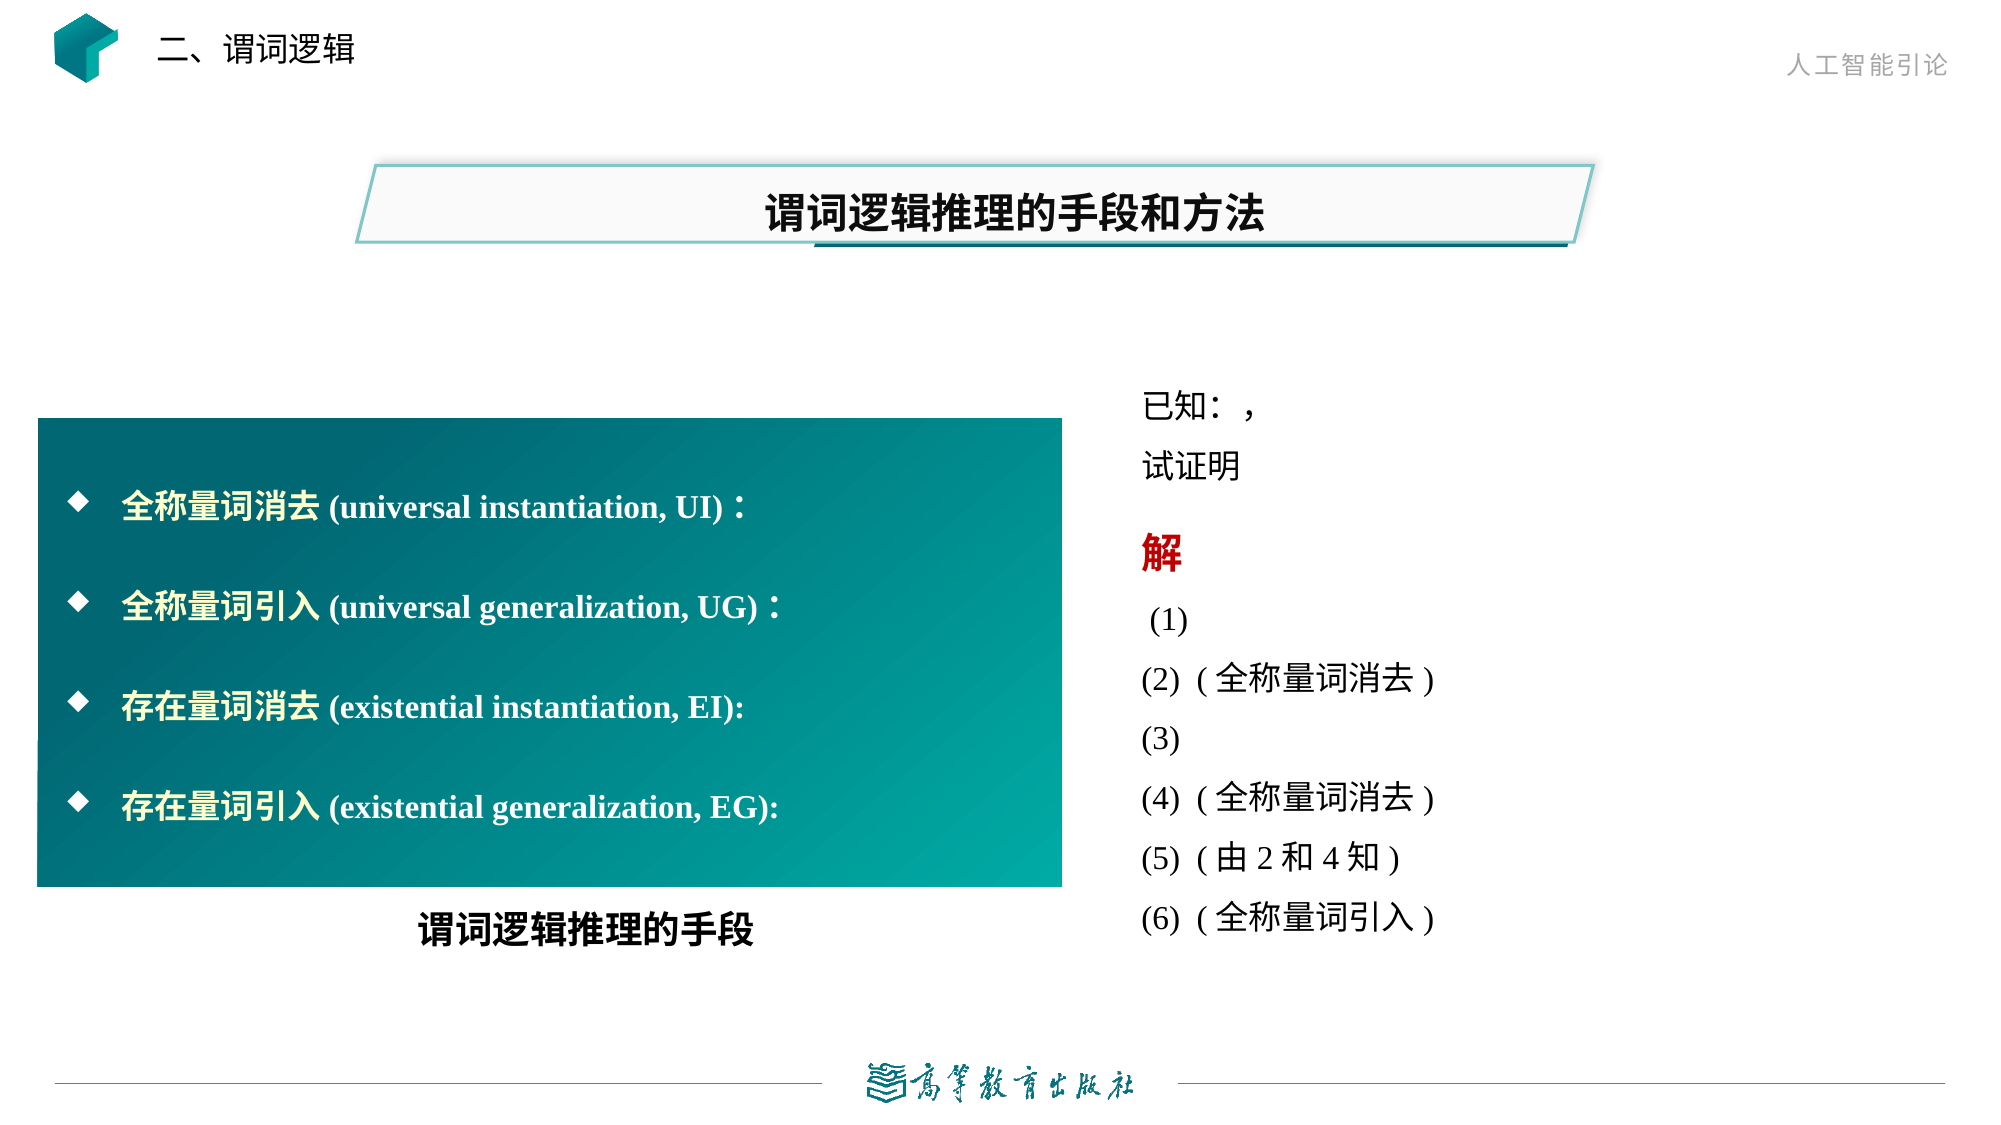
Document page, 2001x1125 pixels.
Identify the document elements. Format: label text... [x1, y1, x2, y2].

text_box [356, 165, 1594, 248]
text_box 谓词逻辑推理的手段 [402, 898, 771, 959]
text_box 二、谓词逻辑 [141, 21, 371, 76]
picture [867, 1063, 1133, 1103]
text_box [36, 417, 1062, 888]
